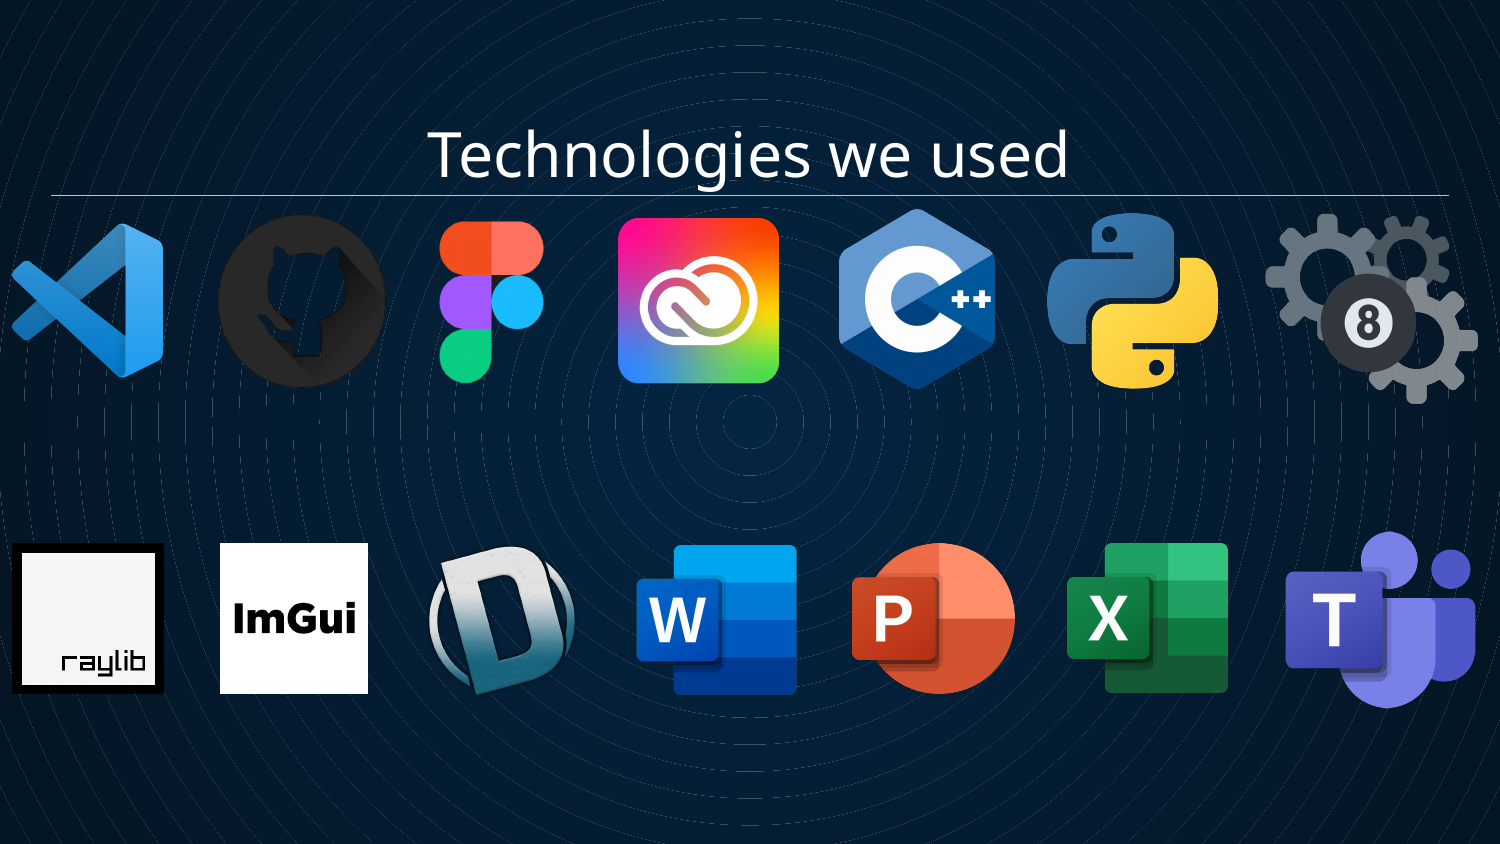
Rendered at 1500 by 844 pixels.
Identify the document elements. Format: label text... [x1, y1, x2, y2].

picture [220, 543, 369, 695]
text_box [12, 155, 1478, 446]
picture [12, 543, 164, 695]
picture [1067, 530, 1500, 710]
title Technologies we used [51, 105, 1449, 153]
picture [424, 543, 1015, 698]
